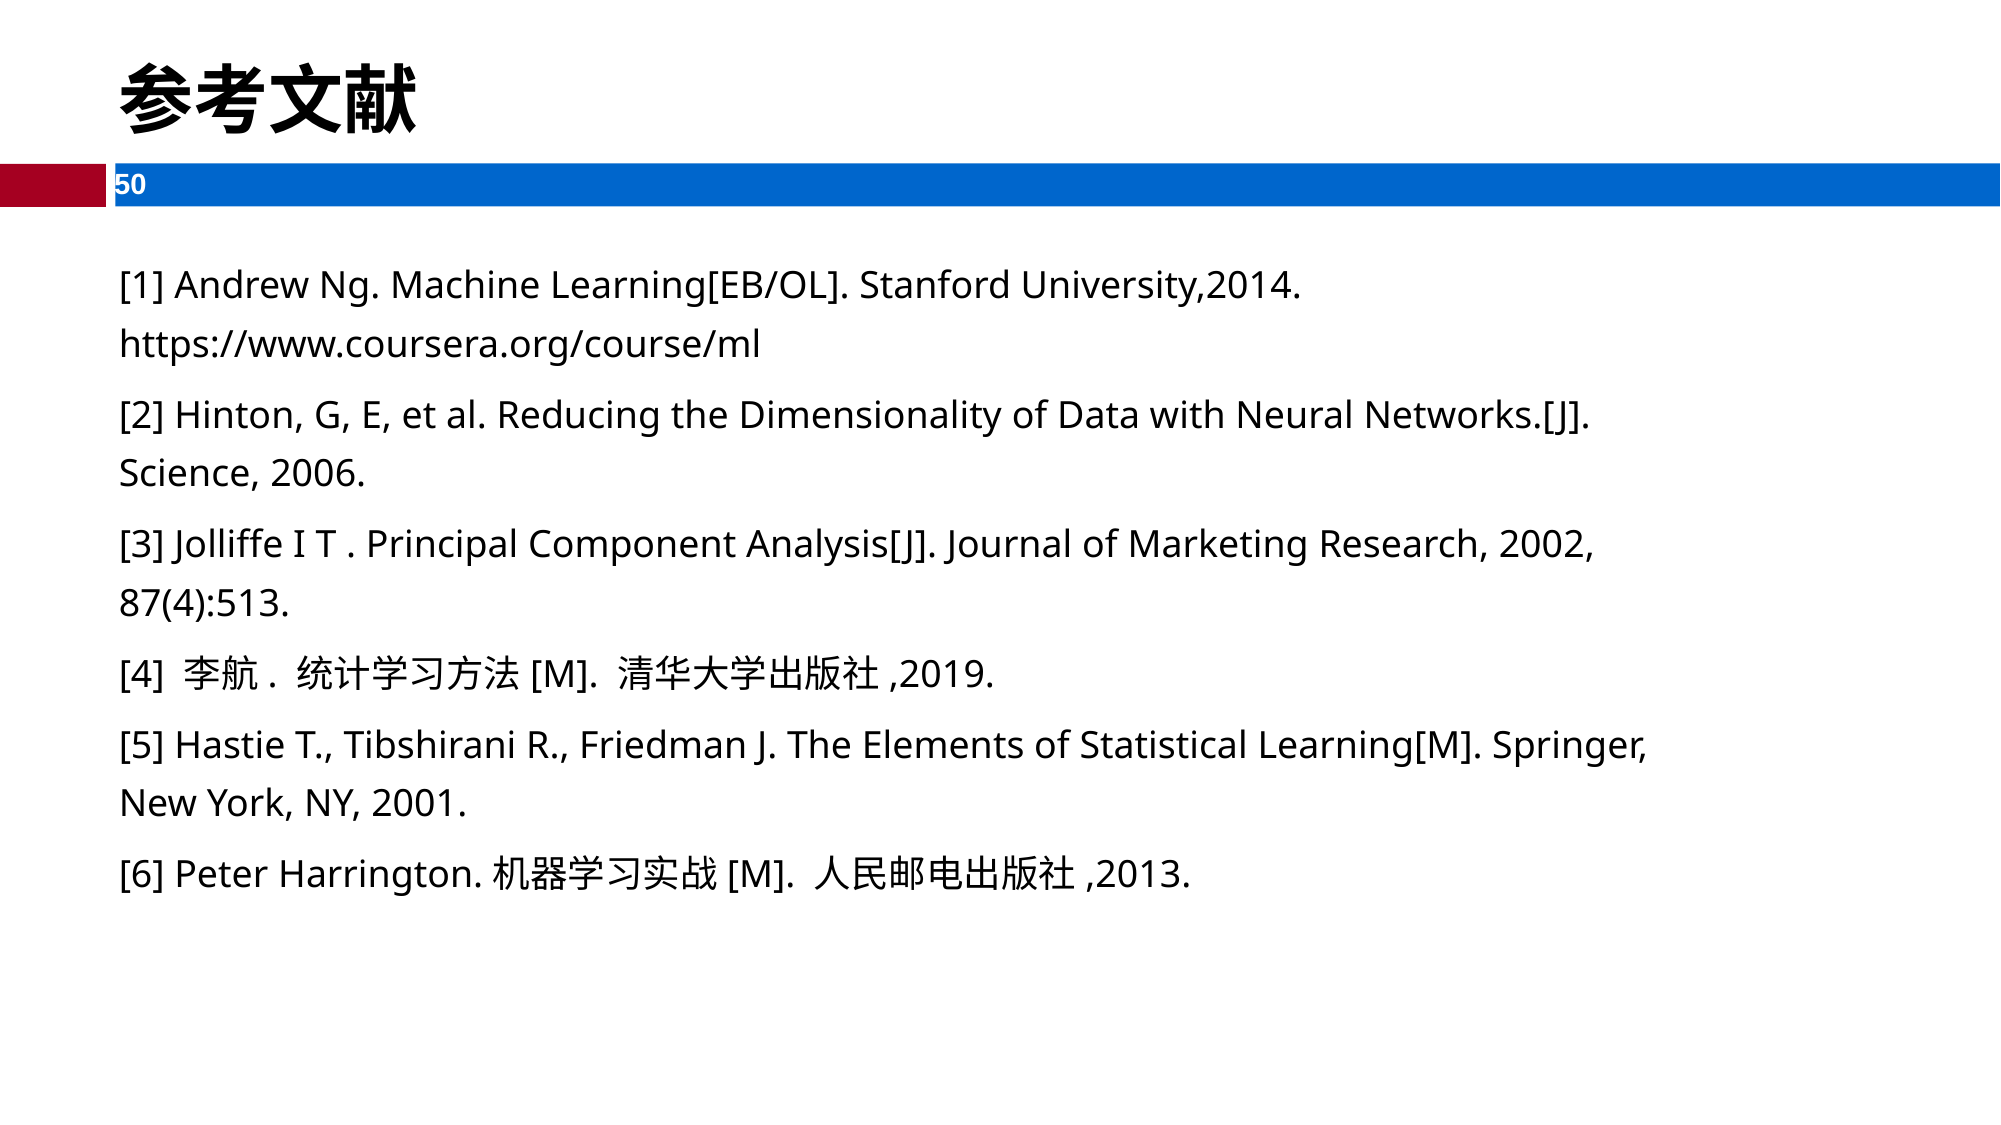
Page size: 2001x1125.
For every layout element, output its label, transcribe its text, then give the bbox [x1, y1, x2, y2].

text_box [1] Andrew Ng. Machine Learning[EB/OL]. Stanford University,2014. https://www.coursera.org/course/ml [2] Hinton, G, E, et al. Reducing the Dimensionality of Data with Neural Networks.[J]. Science, 2006. [3] Jolliffe I T . Principal Component Analysis[J]. Journal of Marketing Research, 2002, 87(4):513. [4] 李航. 统计学习方法[M]. 清华大学出版社,2019. [5] Hastie T., Tibshirani R., Friedman J. The Elements of Statistical Learning[M]. Springer, New York, NY, 2001. [6] Peter Harrington.机器学习实战[M]. 人民邮电出版社,2013. [104, 240, 1730, 903]
text_box 参考文献 [103, 43, 1269, 241]
